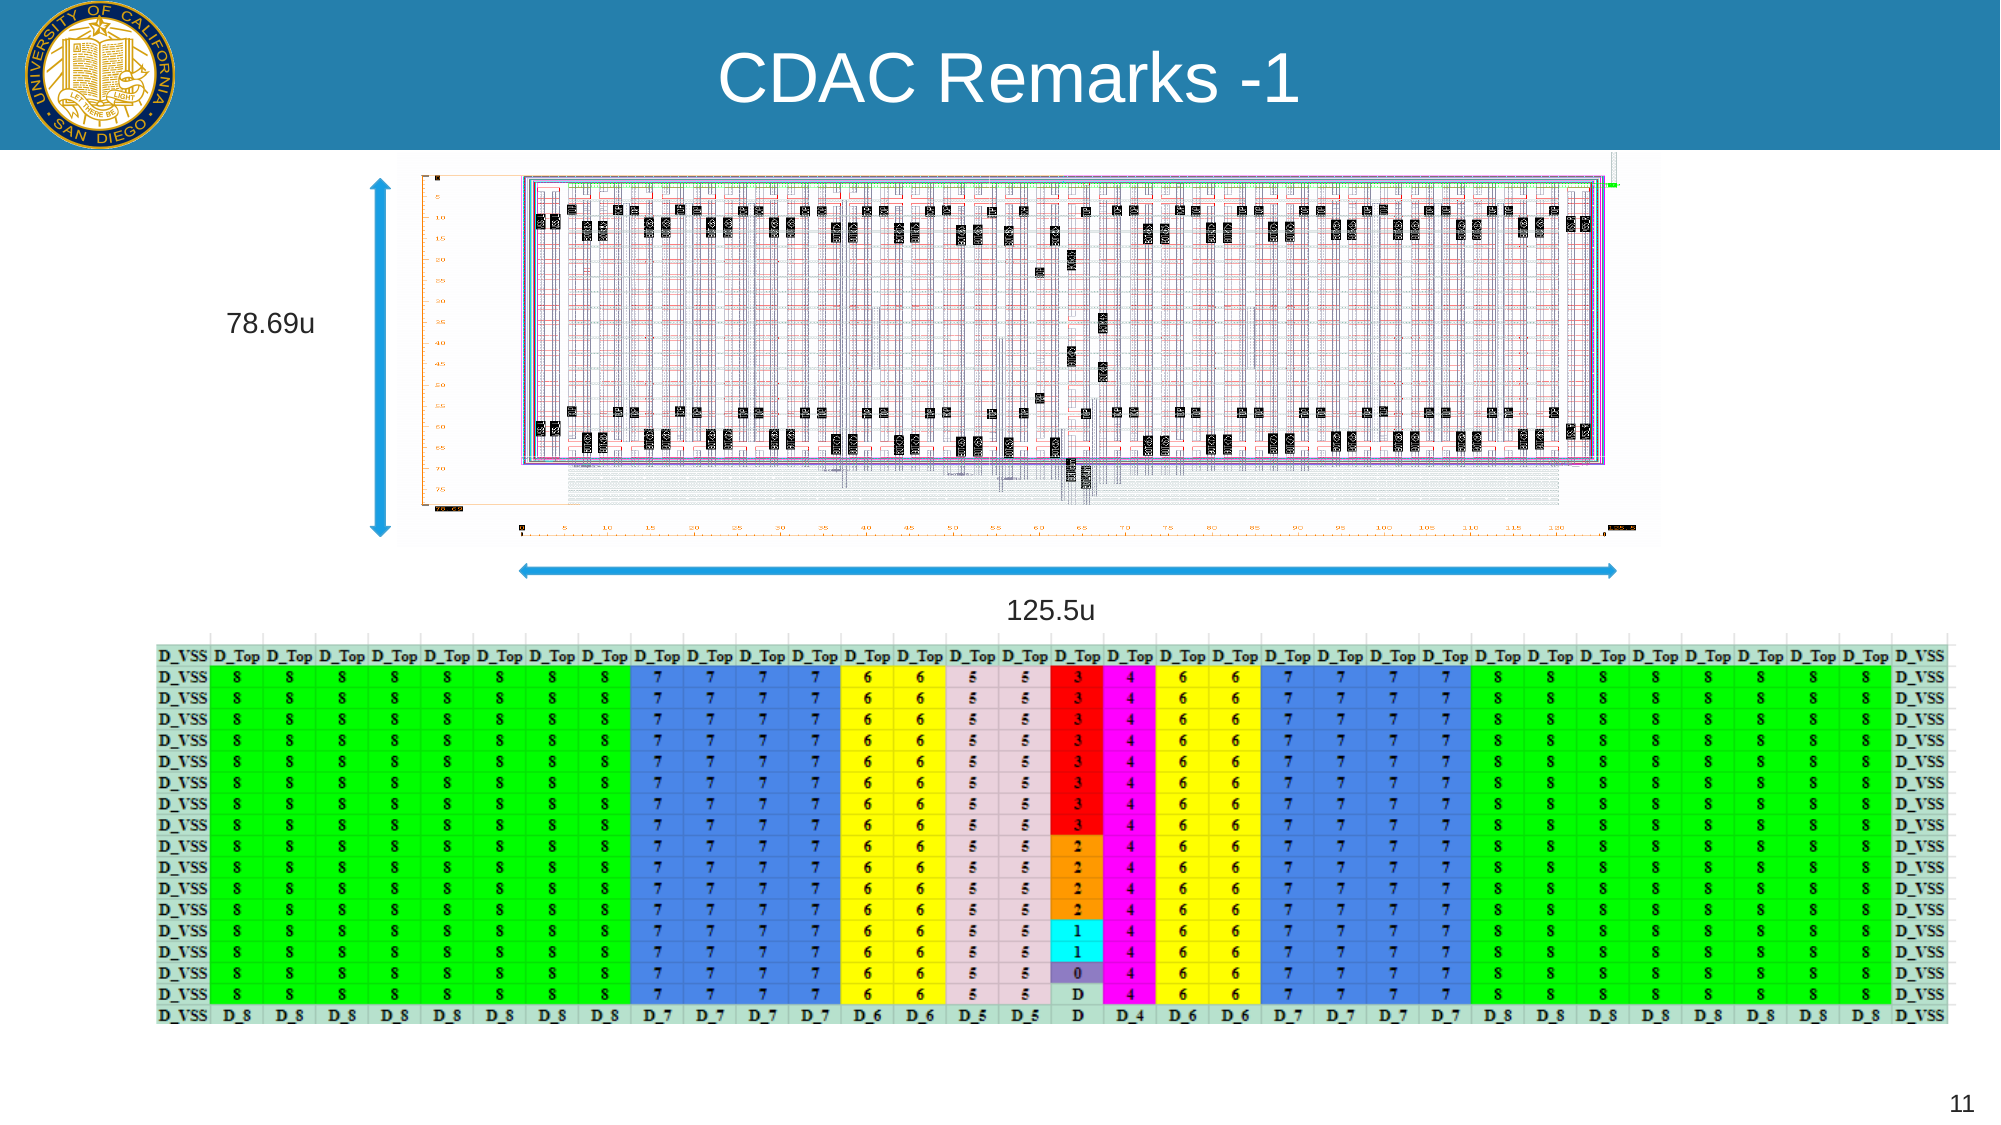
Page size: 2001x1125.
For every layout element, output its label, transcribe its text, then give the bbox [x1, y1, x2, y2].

text_box [369, 178, 391, 537]
title CDAC Remarks -1 [232, 9, 1768, 140]
picture [155, 633, 1957, 1024]
picture [0, 0, 225, 150]
picture [397, 152, 1662, 548]
slide_number 11 [1934, 1097, 2000, 1125]
list [490, 548, 975, 585]
text_box 125.5u [991, 584, 1143, 633]
text_box 78.69u [211, 296, 340, 347]
text_box [518, 563, 1617, 579]
